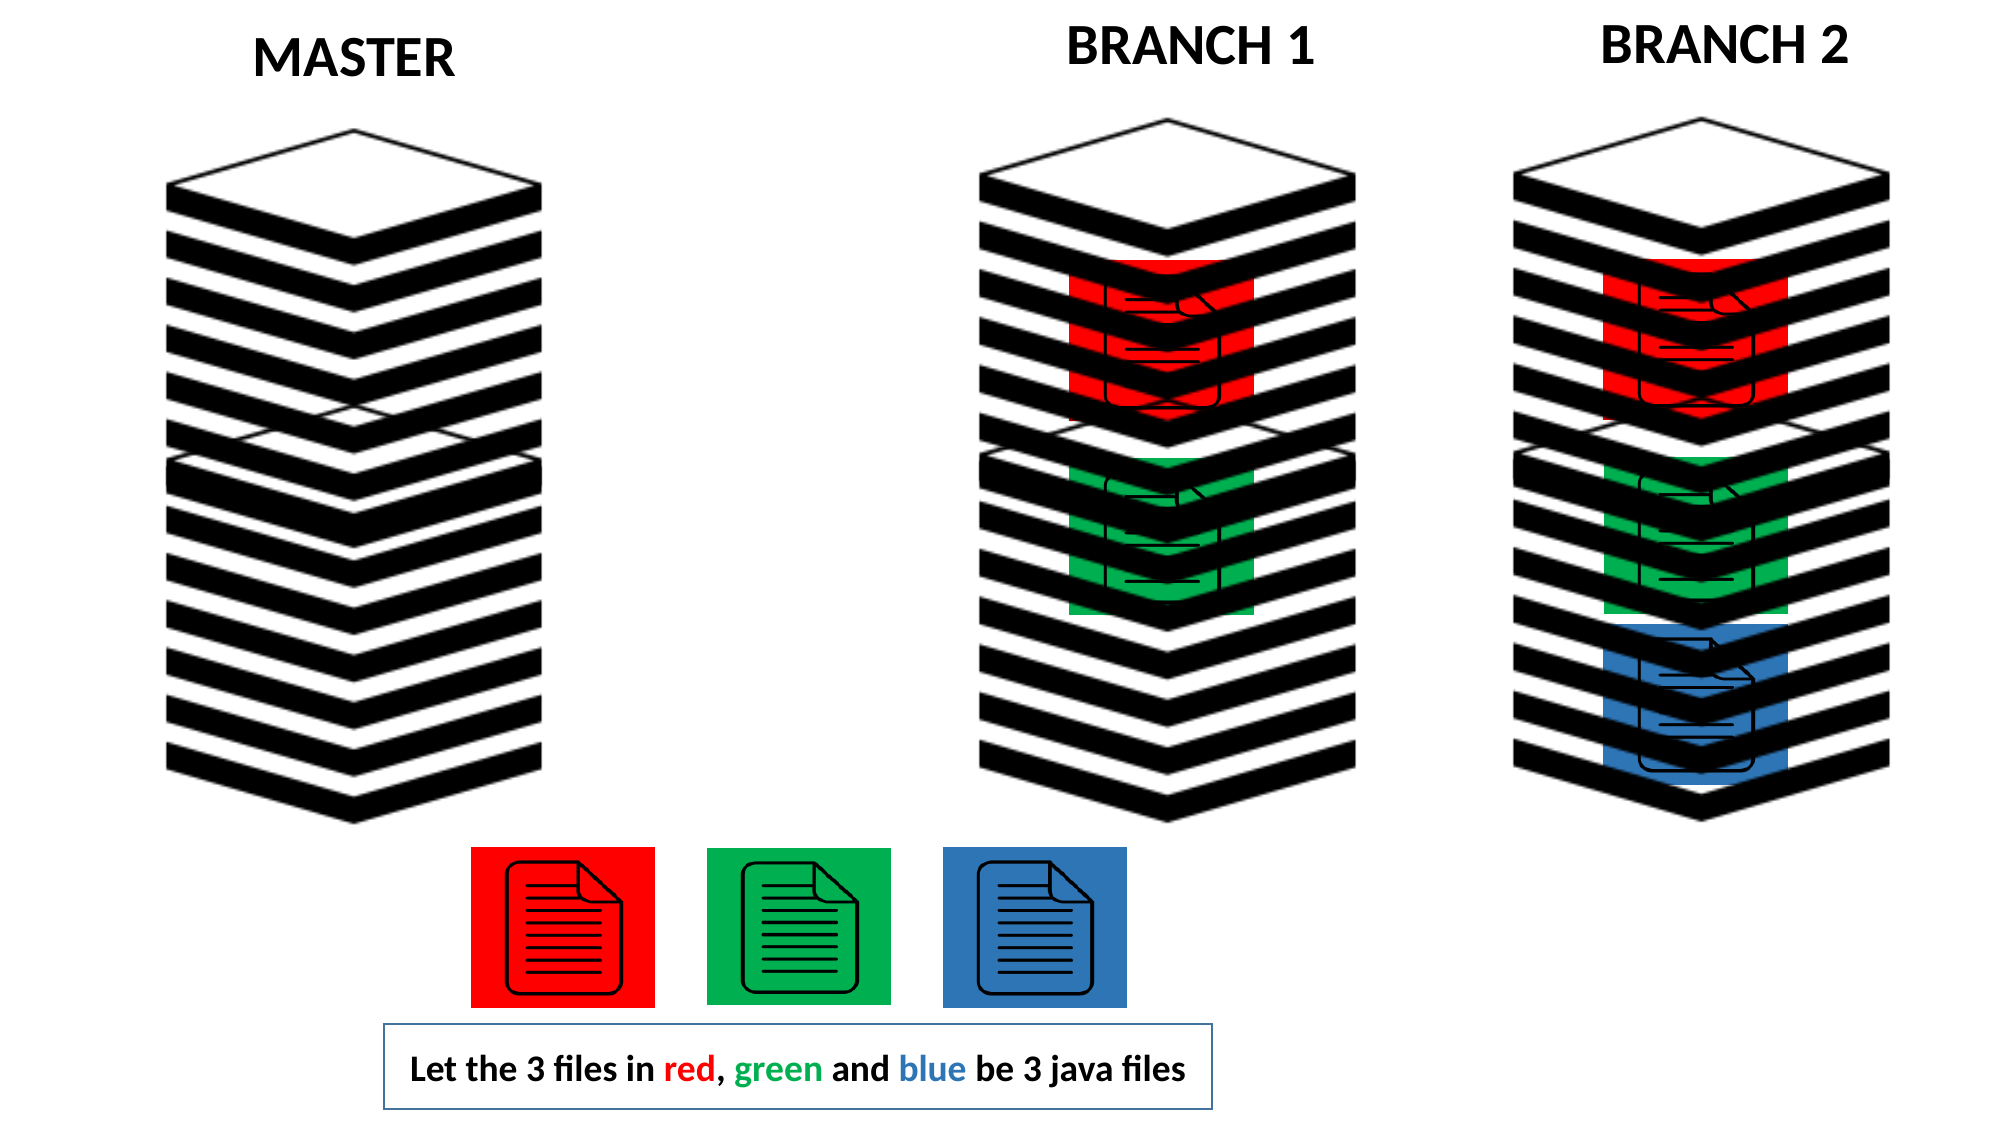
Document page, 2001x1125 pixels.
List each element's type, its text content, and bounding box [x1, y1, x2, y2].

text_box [146, 10, 563, 848]
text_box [1493, 0, 1911, 846]
picture [470, 846, 656, 1008]
picture [942, 846, 1127, 1008]
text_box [959, 0, 1377, 847]
text_box Let the 3 files in red, green and blue be 3 java files [383, 1023, 1213, 1110]
picture [706, 847, 892, 1006]
